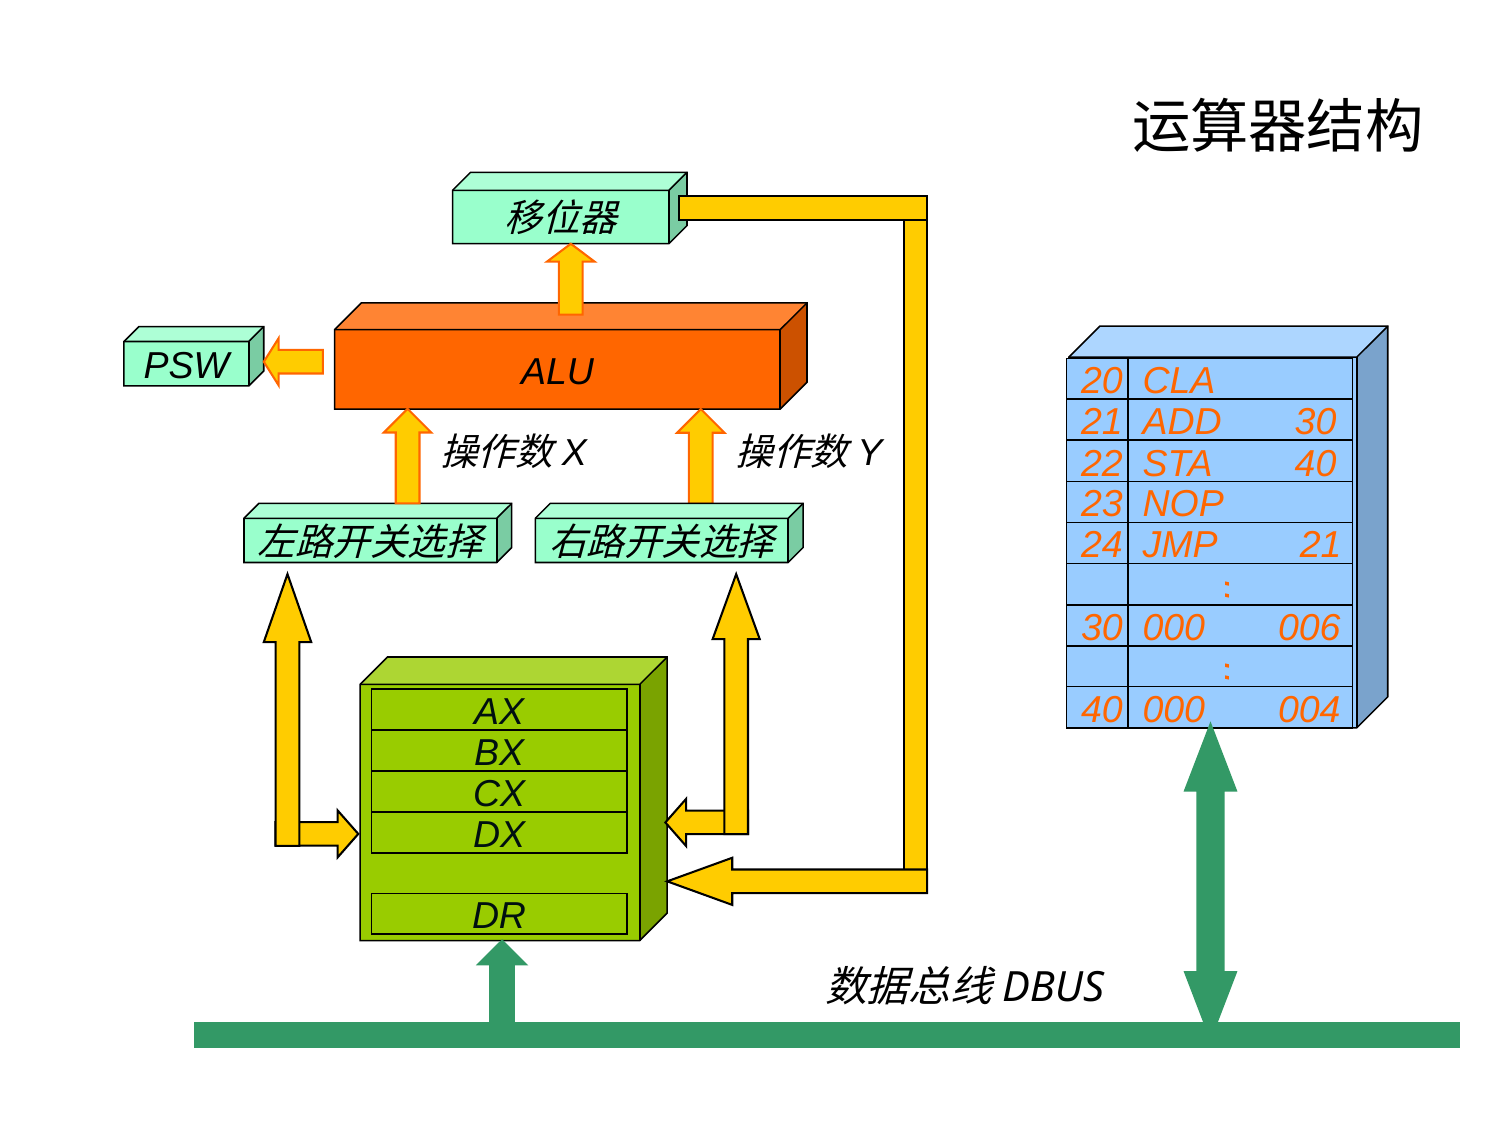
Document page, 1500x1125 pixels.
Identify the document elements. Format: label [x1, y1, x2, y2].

text_box [194, 49, 1459, 1047]
text_box [785, 952, 1144, 1017]
text_box [123, 326, 323, 386]
